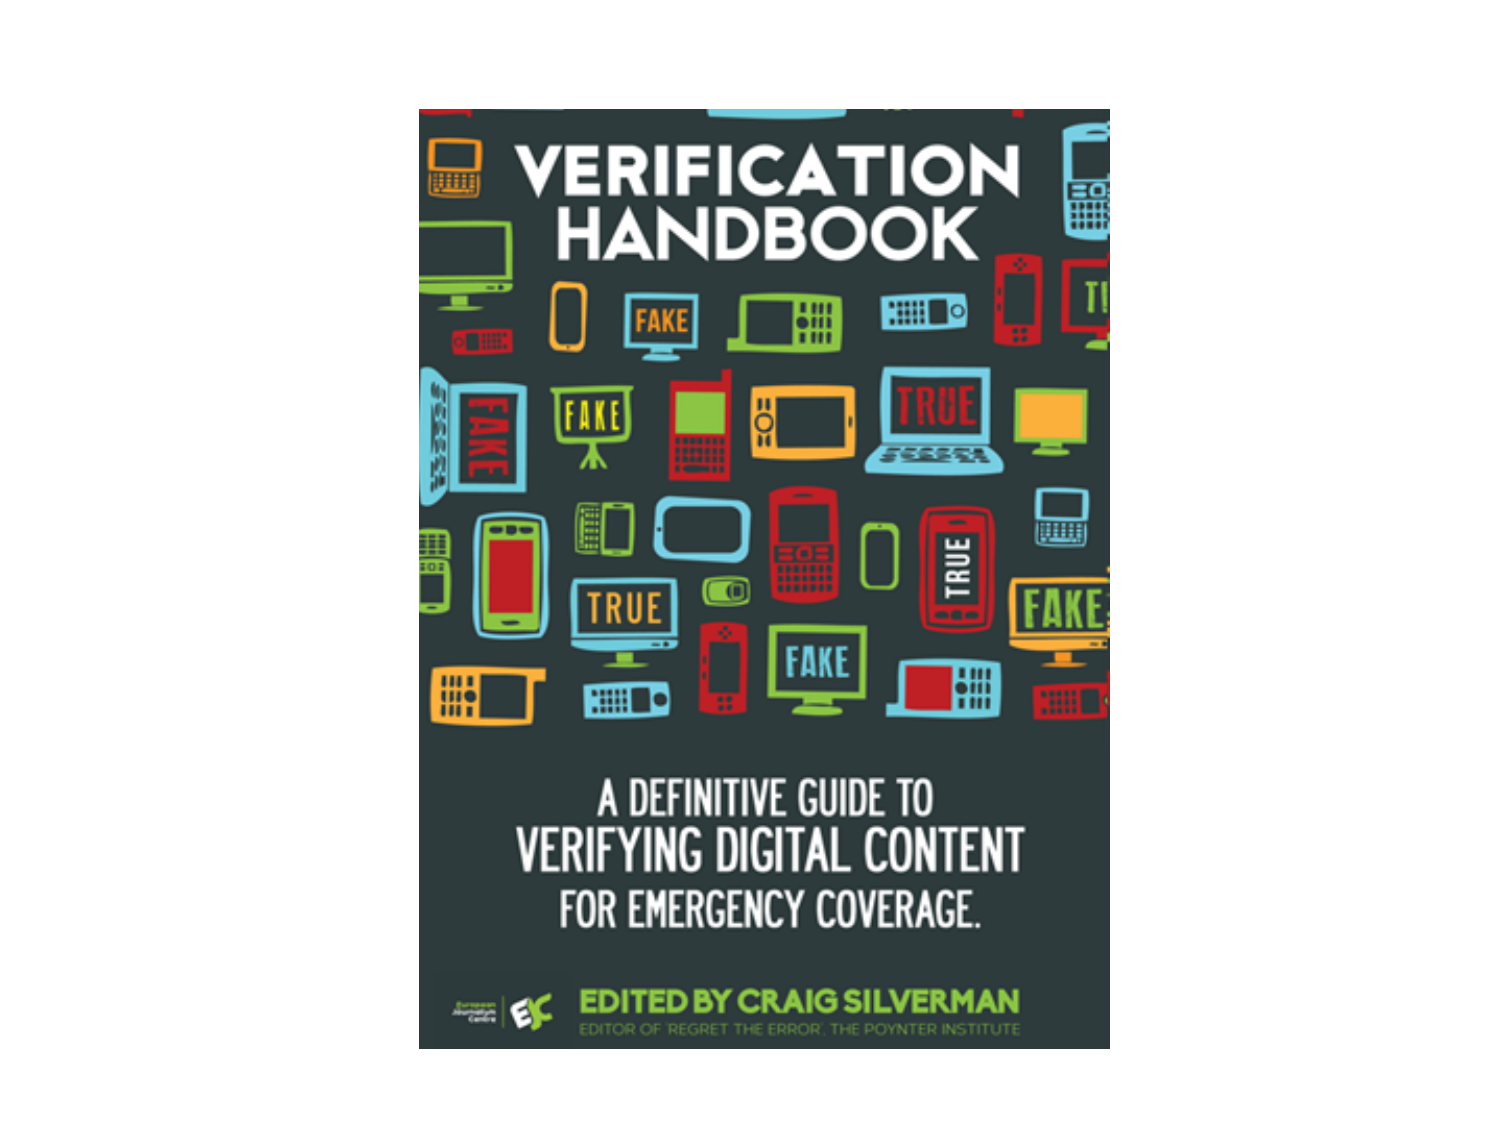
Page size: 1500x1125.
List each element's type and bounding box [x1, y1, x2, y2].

picture [419, 108, 1110, 1049]
